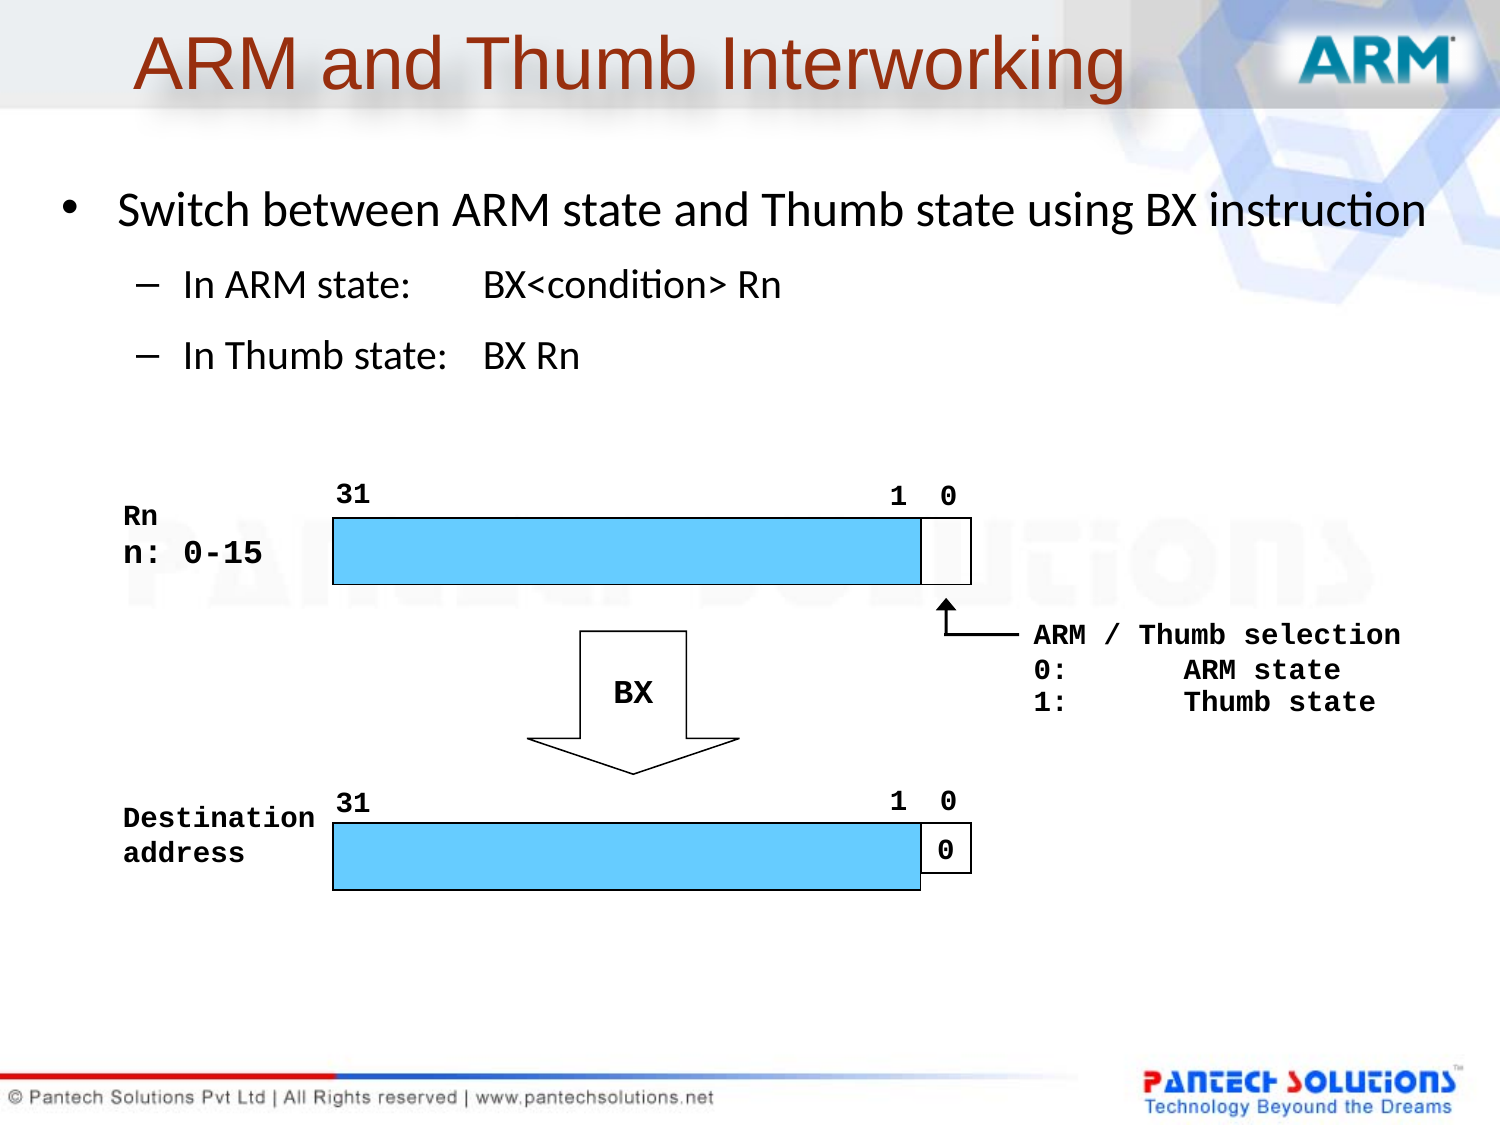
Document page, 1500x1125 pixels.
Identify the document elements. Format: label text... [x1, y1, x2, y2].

text_box Destination address [108, 791, 315, 873]
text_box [943, 597, 1020, 636]
title ARM and Thumb Interworking [74, 6, 1188, 113]
text_box Rn n: 0-15 [108, 488, 315, 575]
text_box ARM / Thumb selection 0: ARM state 1: Thumb state [1018, 608, 1459, 723]
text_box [320, 773, 976, 890]
picture [0, 0, 1500, 1125]
list Switch between ARM state and Thumb state using BX instruction In ARM state: BX<condition> Rn In Thumb state: BX Rn [45, 168, 1471, 457]
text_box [526, 630, 740, 775]
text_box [320, 466, 976, 585]
